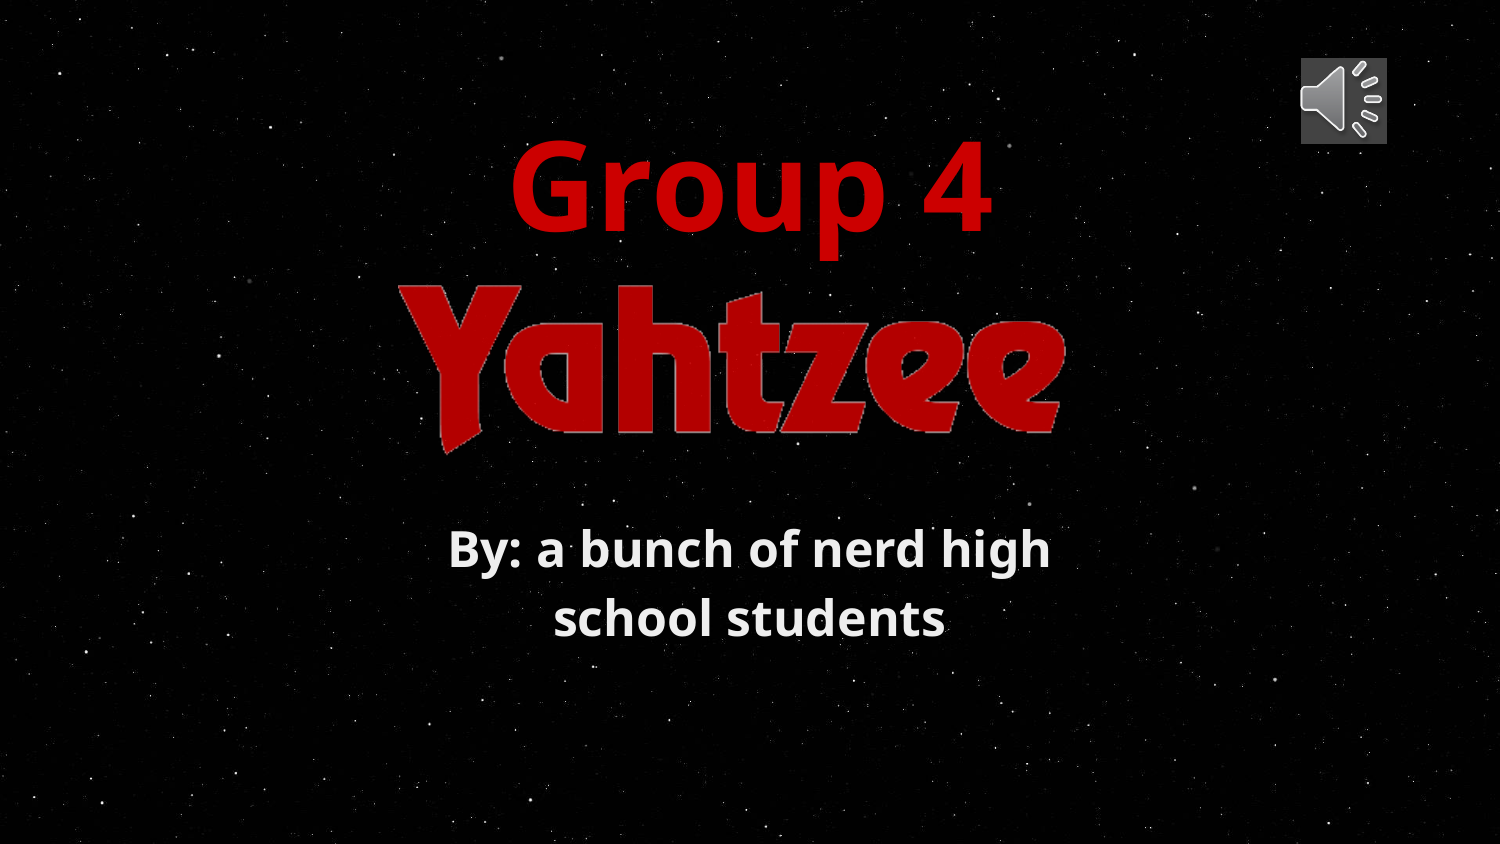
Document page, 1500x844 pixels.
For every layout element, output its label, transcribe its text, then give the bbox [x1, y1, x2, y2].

subtitle By: a bunch of nerd high school students [385, 493, 1115, 631]
picture [0, 0, 1500, 844]
text_box Group 4 [353, 91, 1147, 297]
